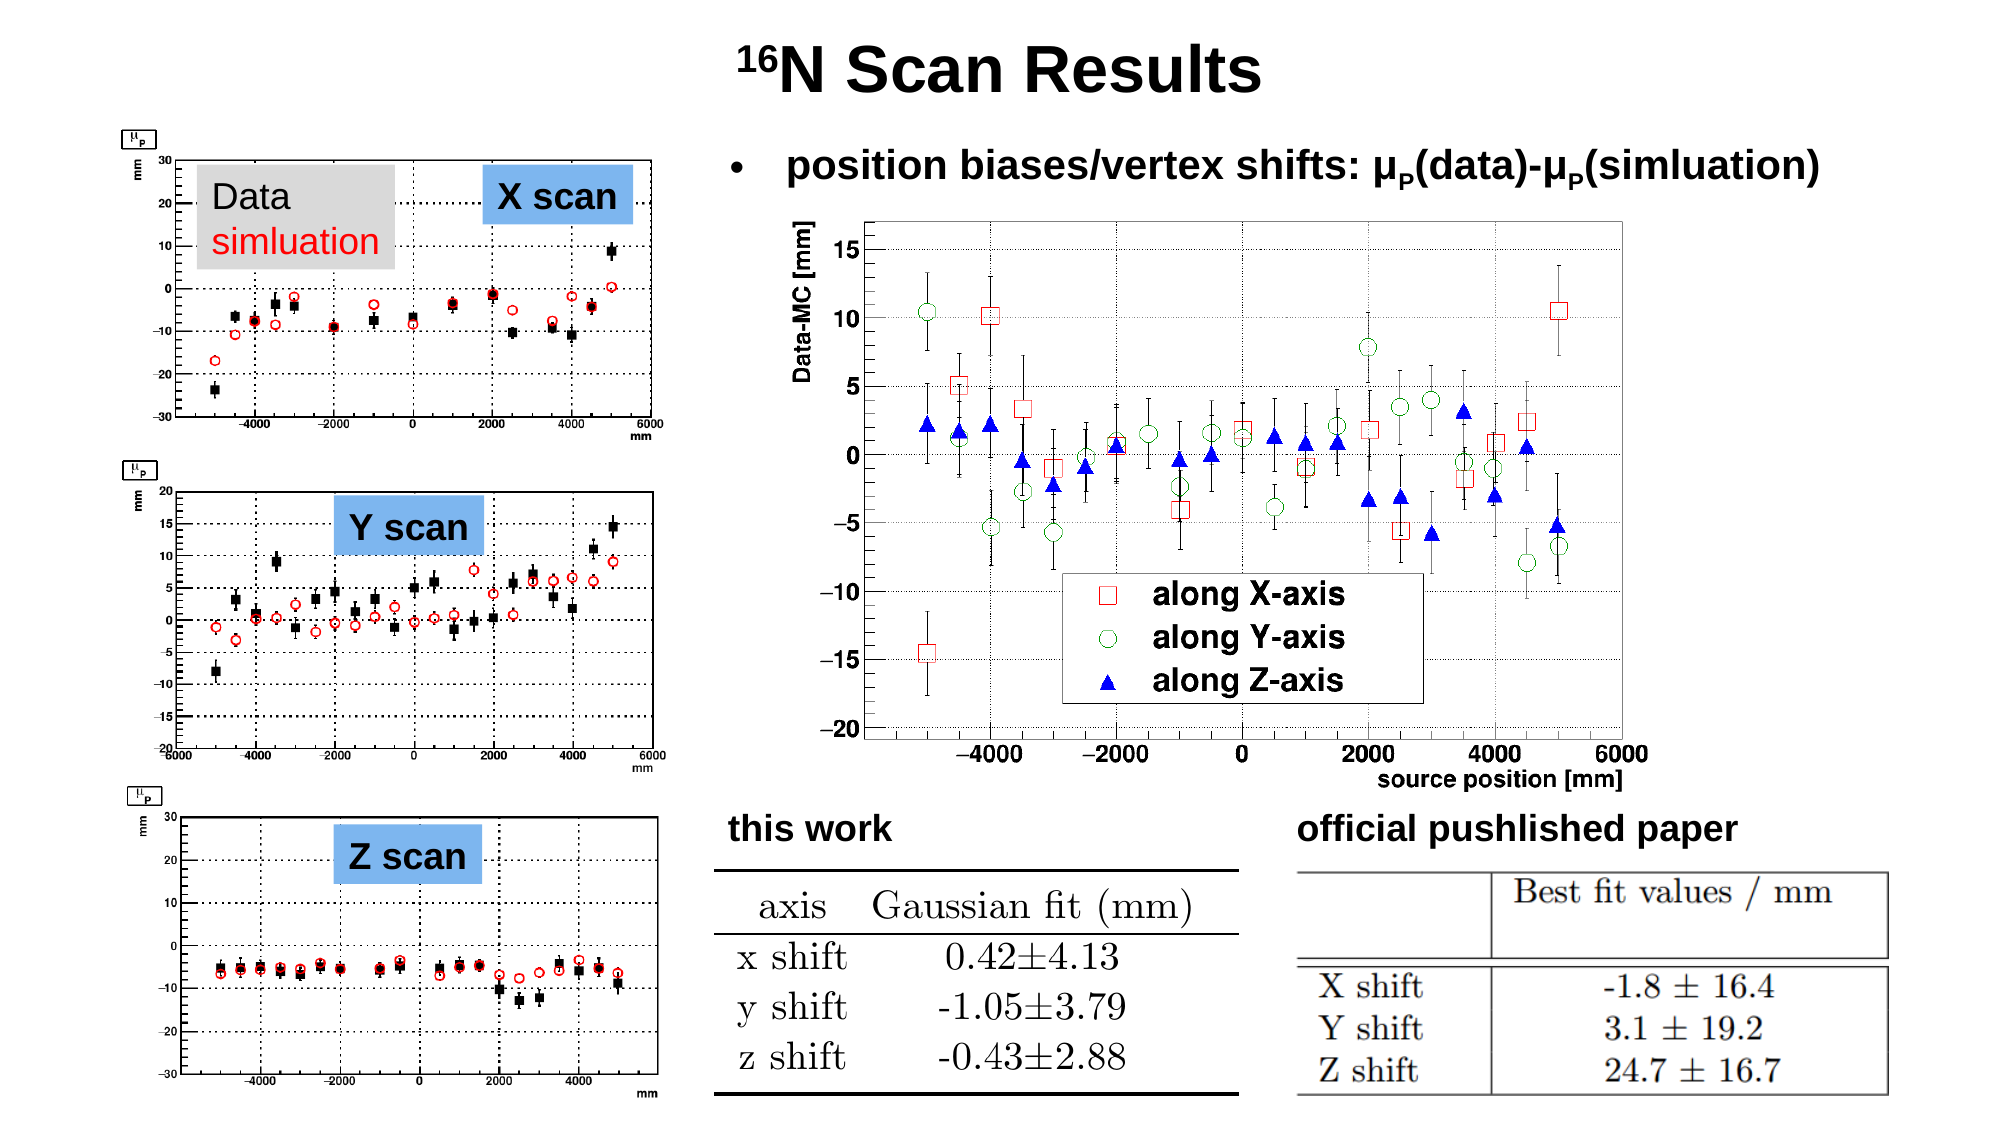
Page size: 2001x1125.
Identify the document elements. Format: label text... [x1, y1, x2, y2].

text_box official pushlished paper [1281, 796, 1754, 852]
picture [114, 119, 672, 1108]
picture [697, 855, 1247, 1108]
text_box position biases/vertex shifts: μP(data)-μP(simluation) [714, 130, 1889, 203]
text_box 16N Scan Results [304, 18, 1696, 114]
picture [777, 196, 1654, 797]
text_box this work [713, 796, 908, 855]
slide_number [1523, 1050, 1991, 1125]
picture [1281, 852, 1889, 1108]
